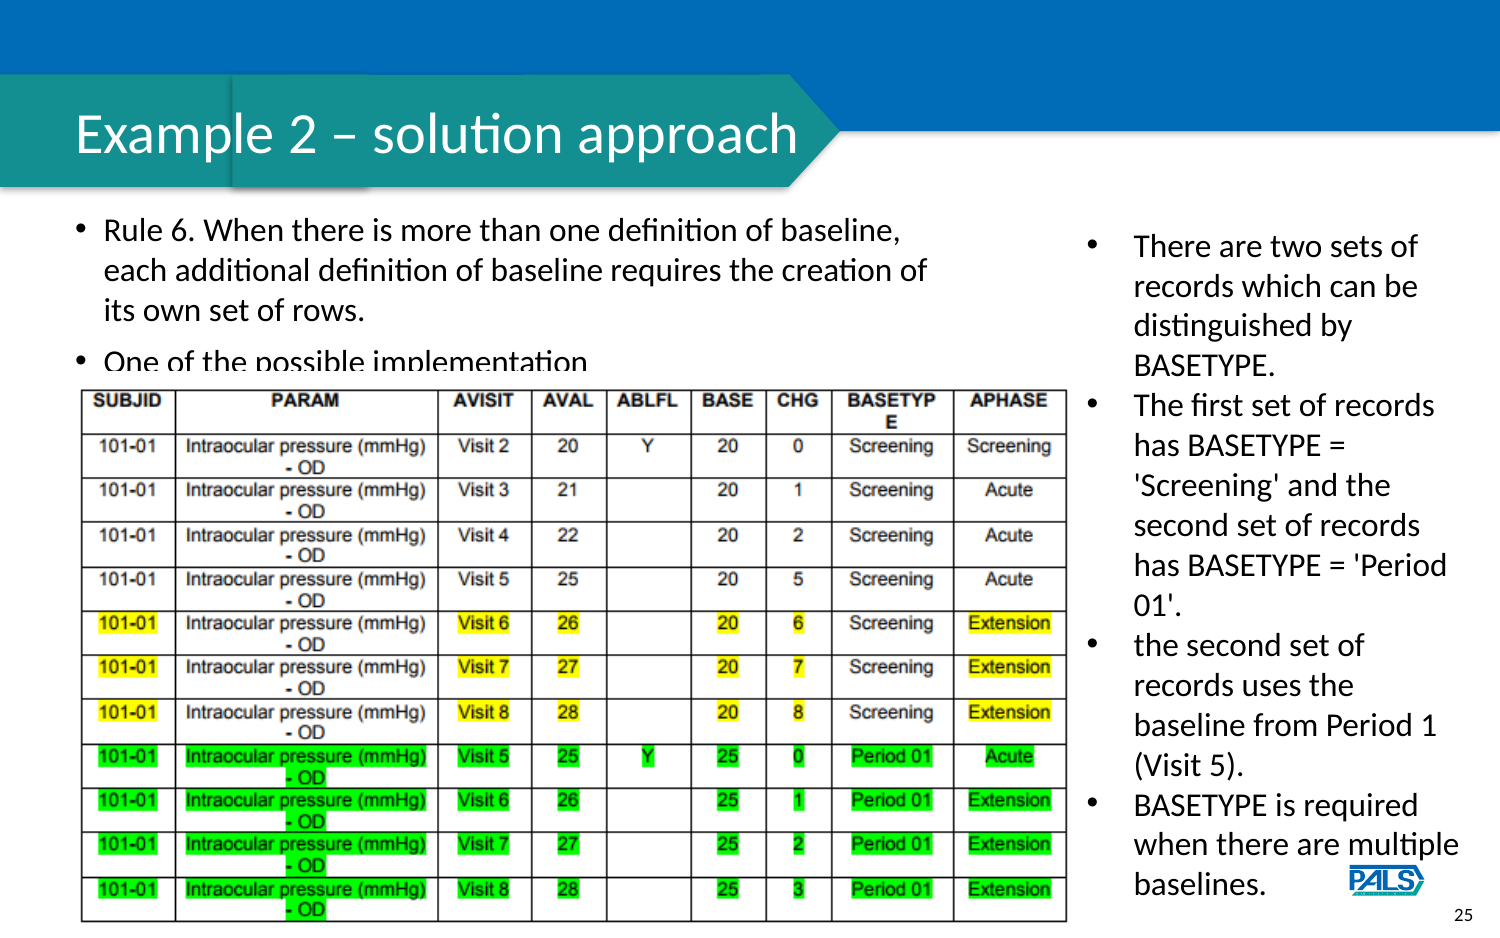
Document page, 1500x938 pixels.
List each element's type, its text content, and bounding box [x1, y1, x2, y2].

text_box There are two sets of records which can be distinguished by BASETYPE. The first set of records has BASETYPE = 'Screening' and the second set of records has BASETYPE = 'Period 01'. the second set of records uses the baseline from Period 1 (Visit 5). BASETYPE is required when there are multiple baselines. [1071, 216, 1477, 910]
title Example 2 – solution approach [0, 73, 840, 186]
list Rule 6. When there is more than one definition of baseline, each additional definition of baseline requires the creation of its own set of rows. One of the possible implementation [75, 207, 951, 353]
picture [74, 371, 1072, 935]
